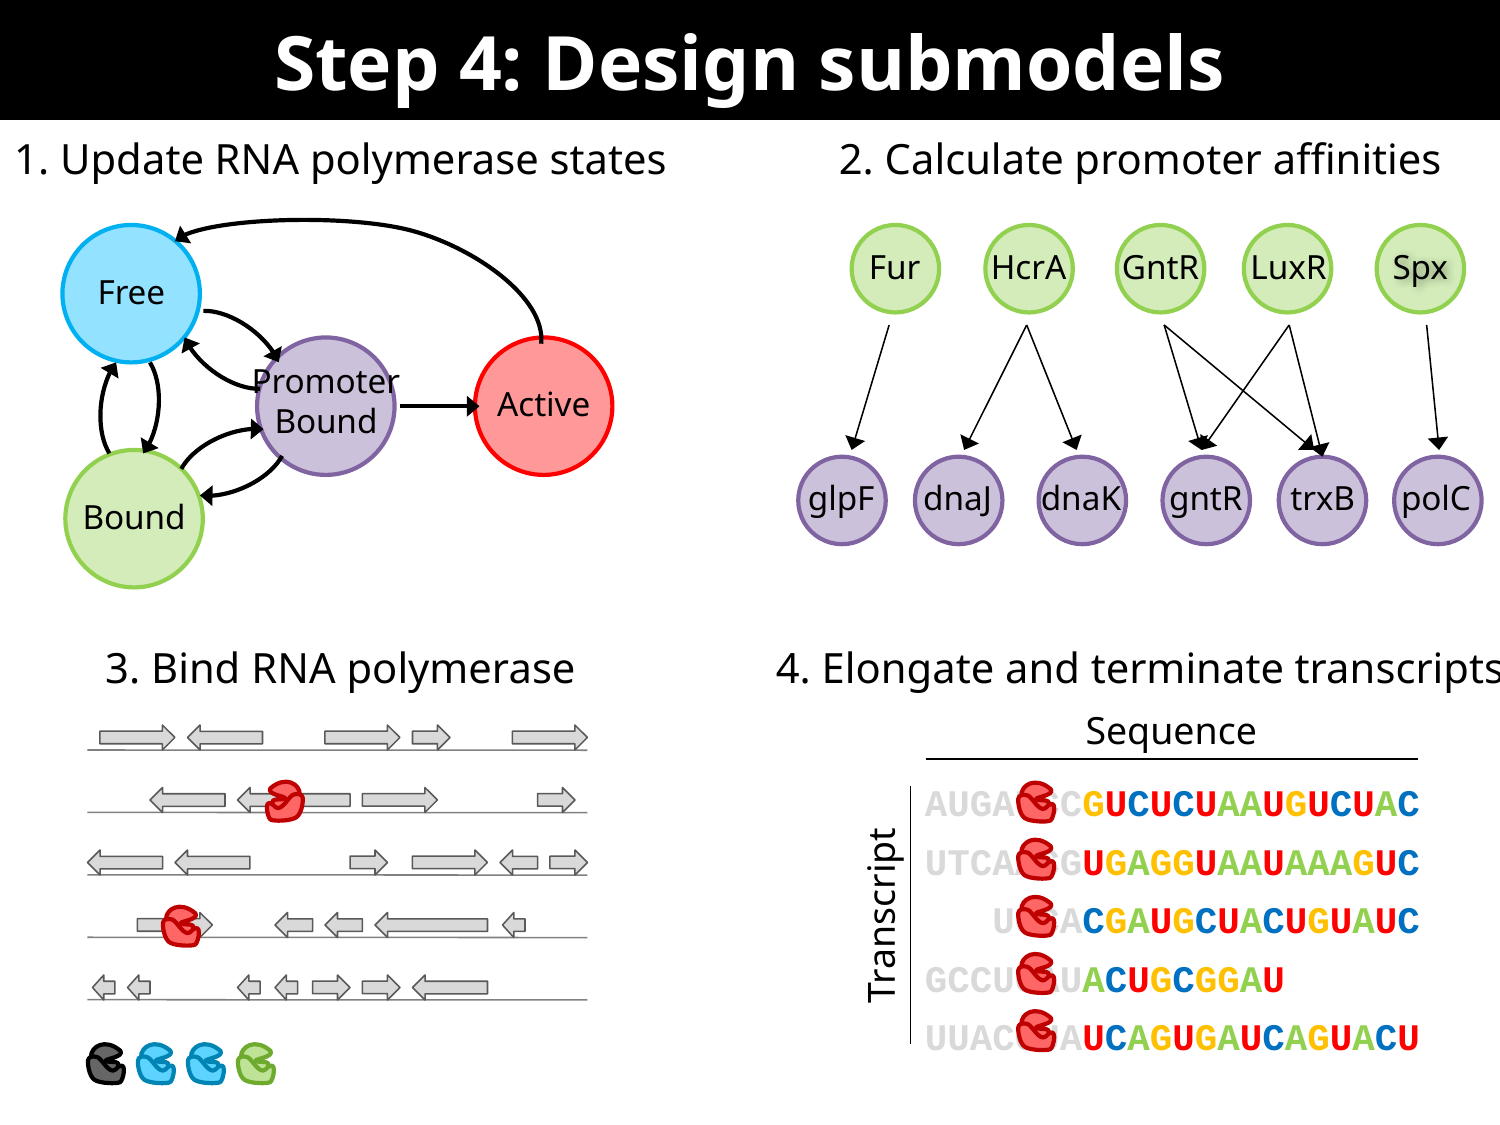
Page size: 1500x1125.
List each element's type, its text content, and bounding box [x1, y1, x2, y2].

text_box 3. Bind RNA polymerase [90, 634, 591, 700]
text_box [1017, 775, 1059, 823]
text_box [1017, 1004, 1059, 1051]
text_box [237, 1037, 279, 1085]
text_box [87, 1037, 129, 1085]
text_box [849, 699, 1437, 1066]
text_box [87, 724, 588, 1001]
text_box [162, 899, 204, 947]
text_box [1017, 889, 1059, 937]
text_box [262, 774, 304, 822]
text_box 2. Calculate promoter affinities [823, 125, 1457, 190]
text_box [137, 1037, 179, 1085]
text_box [794, 224, 1484, 545]
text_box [187, 1037, 229, 1085]
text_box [1017, 946, 1059, 994]
title Step 4: Design submodels [0, 0, 1500, 120]
text_box 1. Update RNA polymerase states [0, 125, 682, 190]
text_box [1017, 832, 1059, 880]
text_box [62, 213, 613, 588]
text_box 4. Elongate and terminate transcripts [761, 634, 1500, 700]
